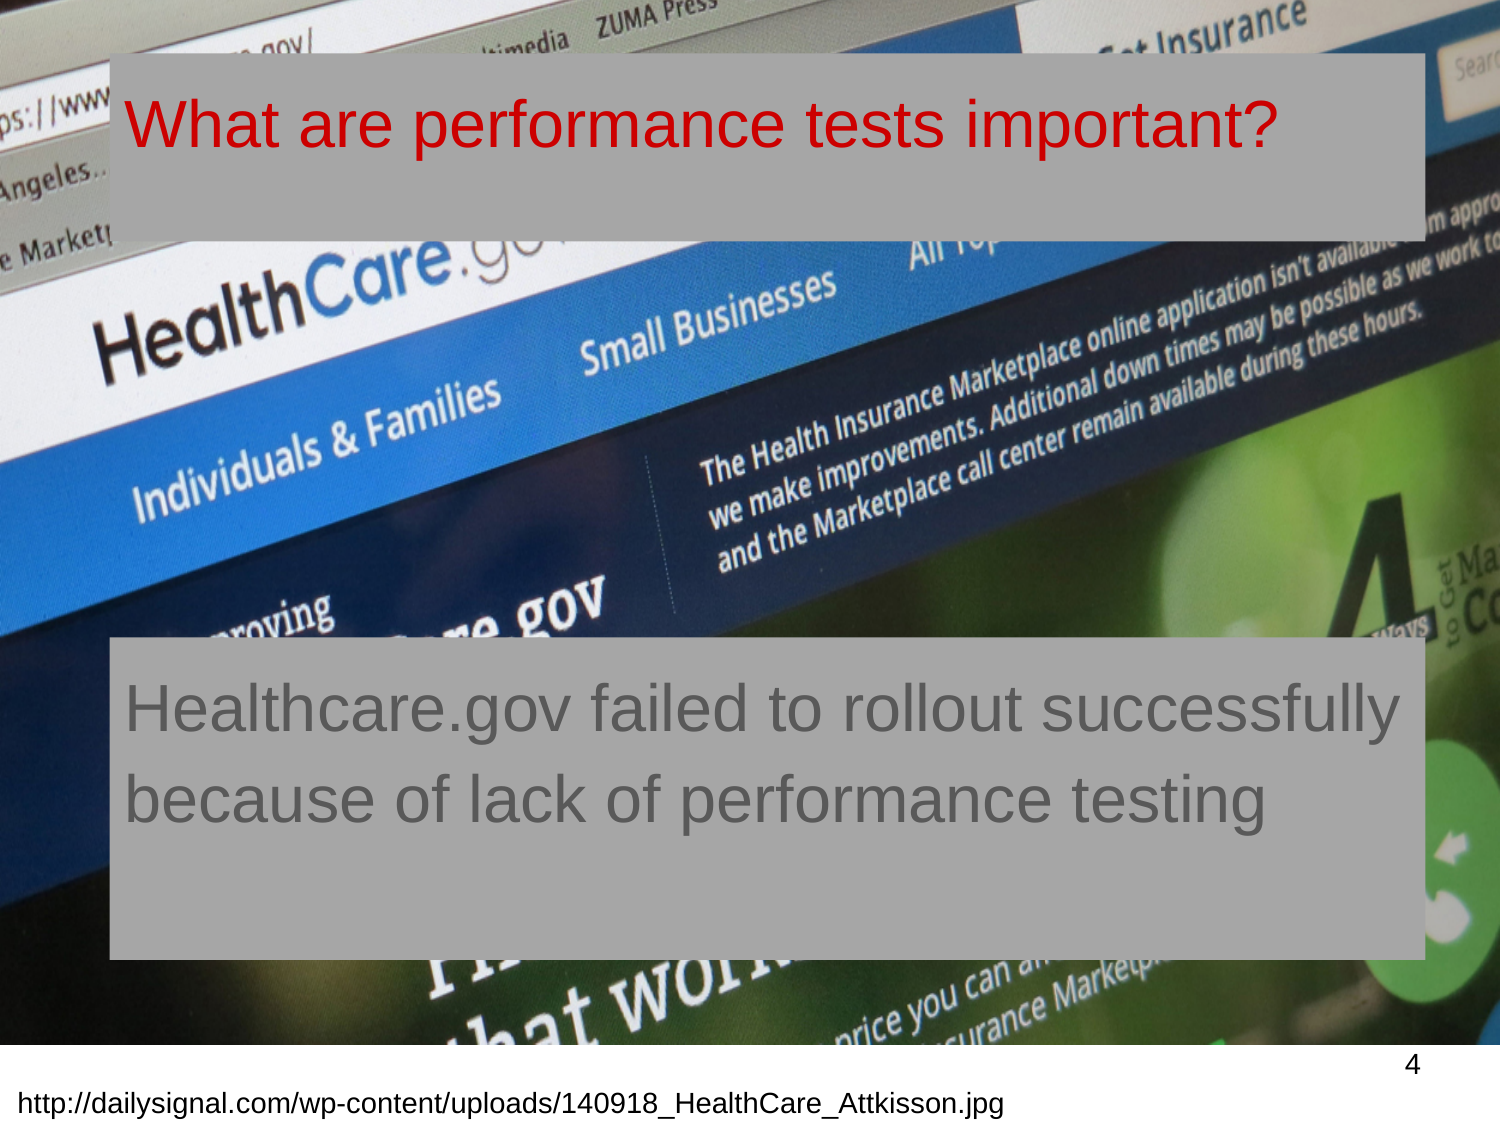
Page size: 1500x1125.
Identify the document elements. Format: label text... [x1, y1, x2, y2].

slide_number 4 [1389, 1054, 1480, 1106]
picture [0, 0, 1500, 1045]
text_box http://dailysignal.com/wp-content/uploads/140918_HealthCare_Attkisson.jpg [2, 1076, 1022, 1125]
